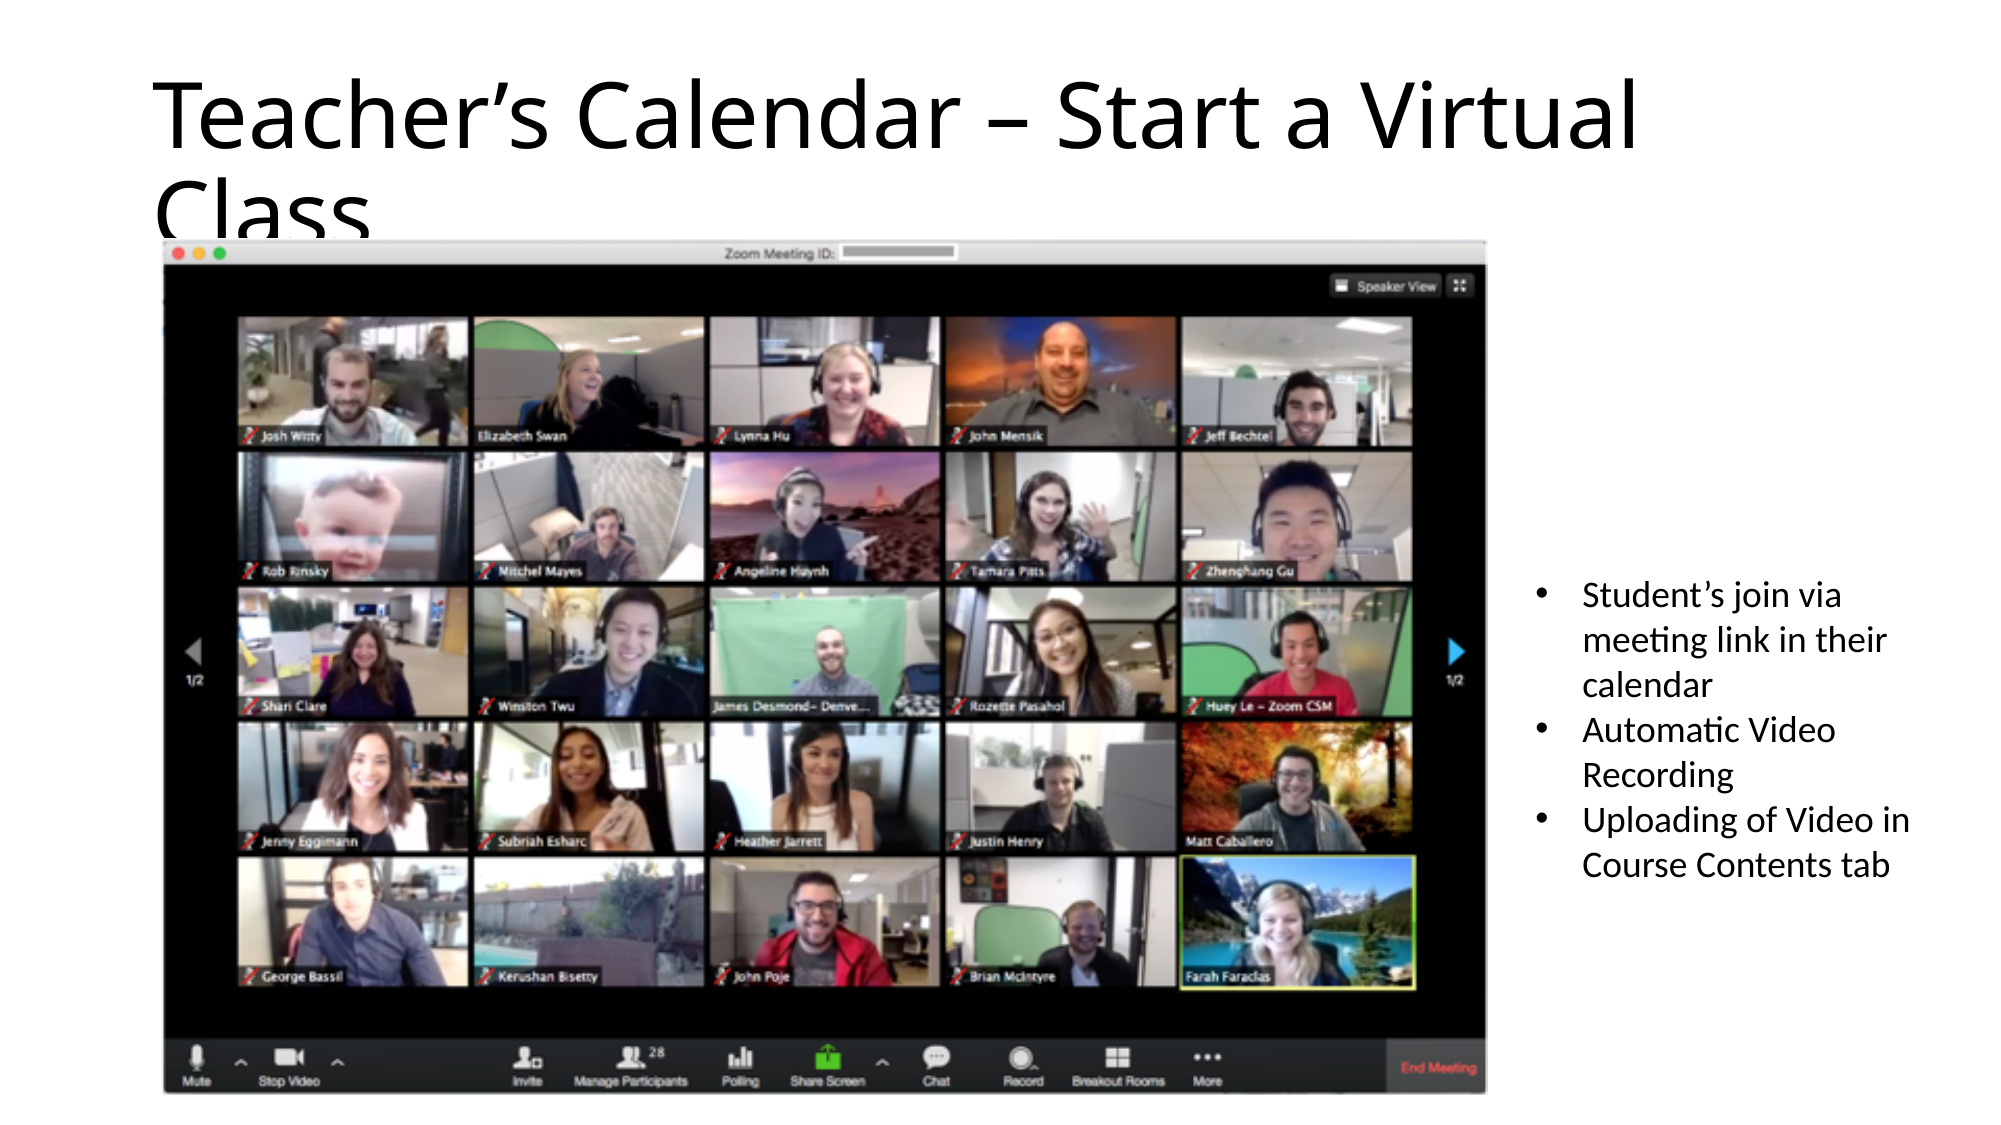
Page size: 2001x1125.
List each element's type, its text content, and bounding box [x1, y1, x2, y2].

text_box Student’s join via meeting link in their calendar Automatic Video Recording Uploading of Video in Course Contents tab [1520, 562, 1954, 893]
title Teacher’s Calendar – Start a Virtual Class [137, 59, 1863, 278]
picture [160, 238, 1488, 1097]
